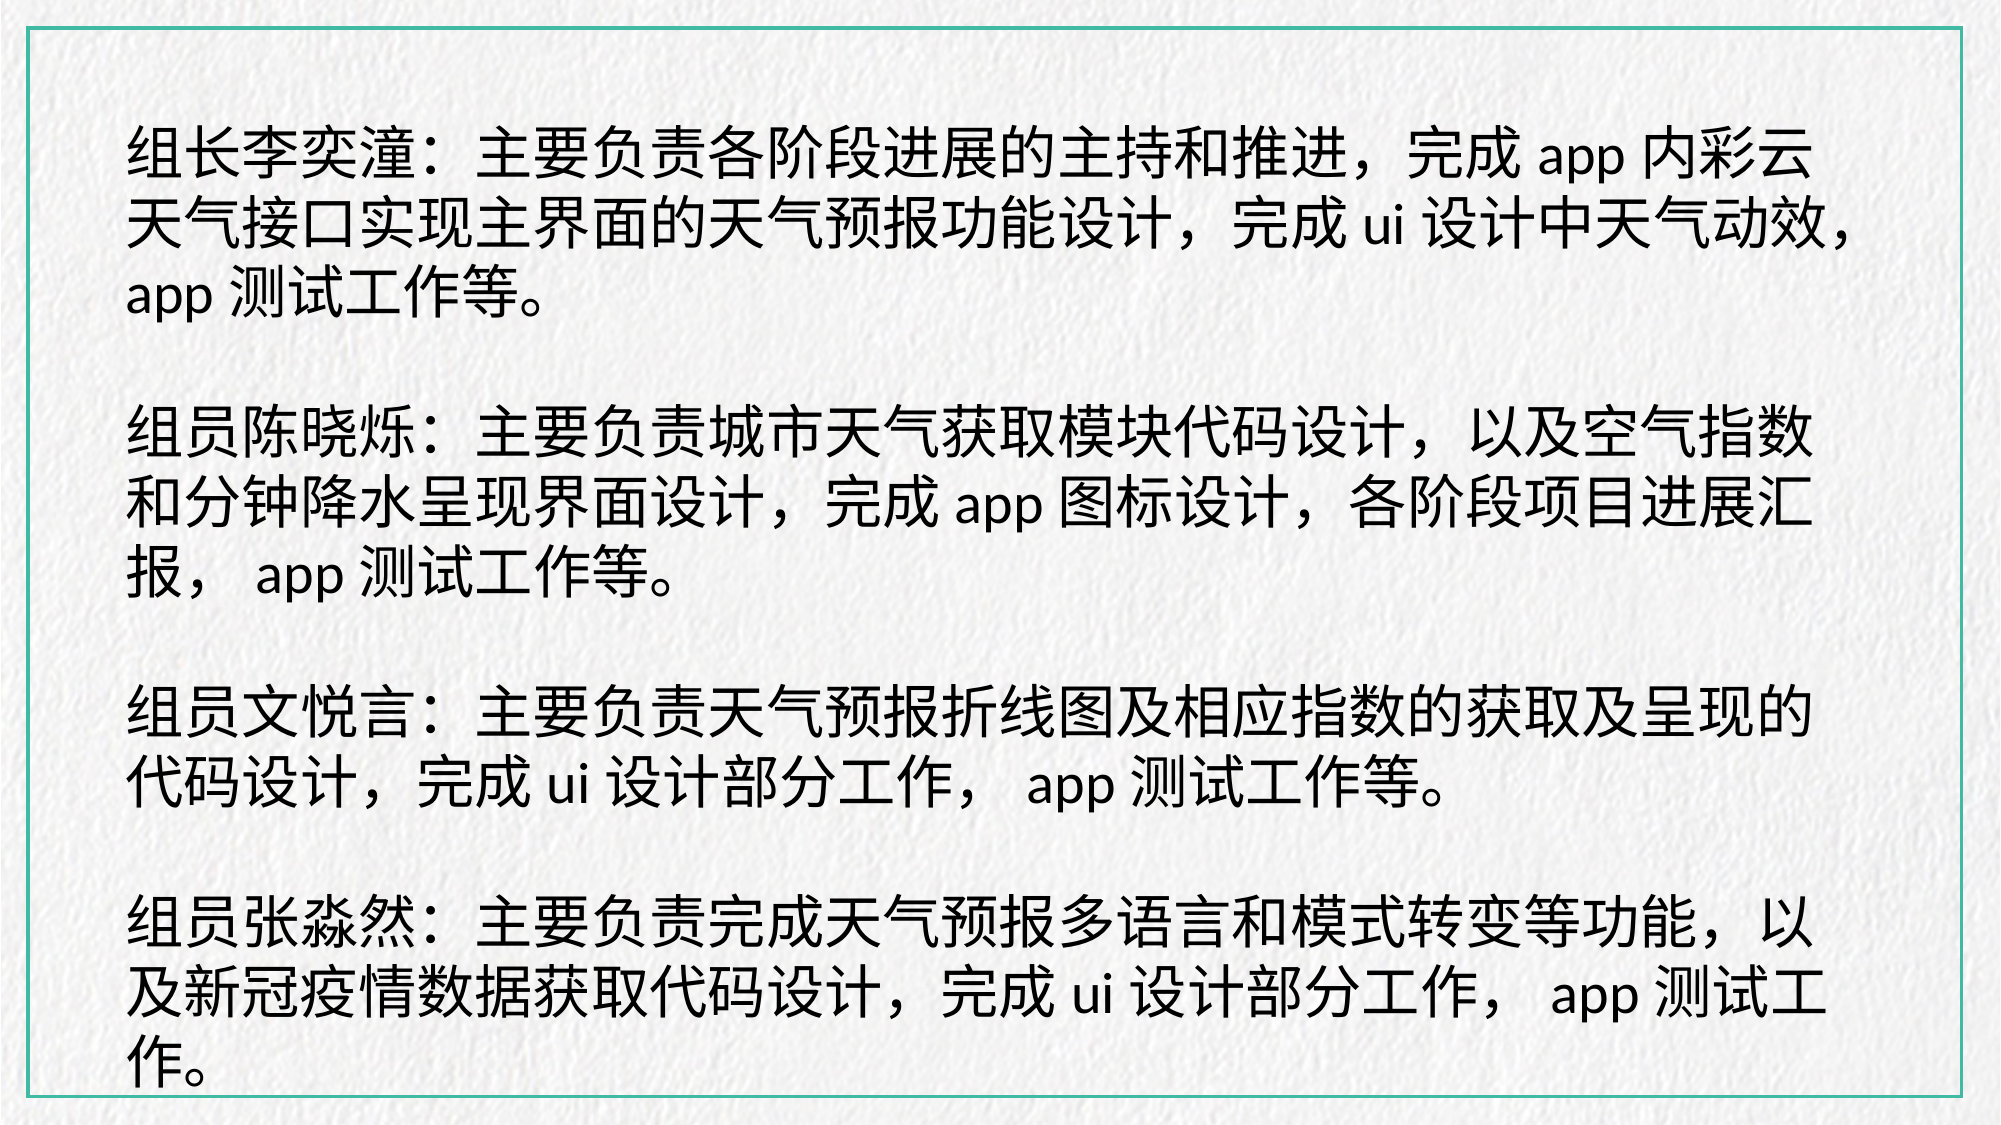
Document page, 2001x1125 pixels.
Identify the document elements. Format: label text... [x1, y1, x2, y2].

text_box [27, 27, 1963, 1098]
picture [0, 0, 2001, 1125]
text_box 组长李奕潼：主要负责各阶段进展的主持和推进，完成app内彩云天气接口实现主界面的天气预报功能设计，完成ui设计中天气动效，app测试工作等。 组员陈晓烁：主要负责城市天气获取模块代码设计，以及空气指数和分钟降水呈现界面设计，完成app图标设计，各阶段项目进展汇报，app测试工作等。 组员文悦言：主要负责天气预报折线图及相应指数的获取及呈现的代码设计，完成ui设计部分工作，app测试工作等。 组员张淼然：主要负责完成天气预报多语言和模式转变等功能，以及新冠疫情数据获取代码设计，完成ui设计部分工作，app测试工作。 [110, 108, 1880, 1103]
